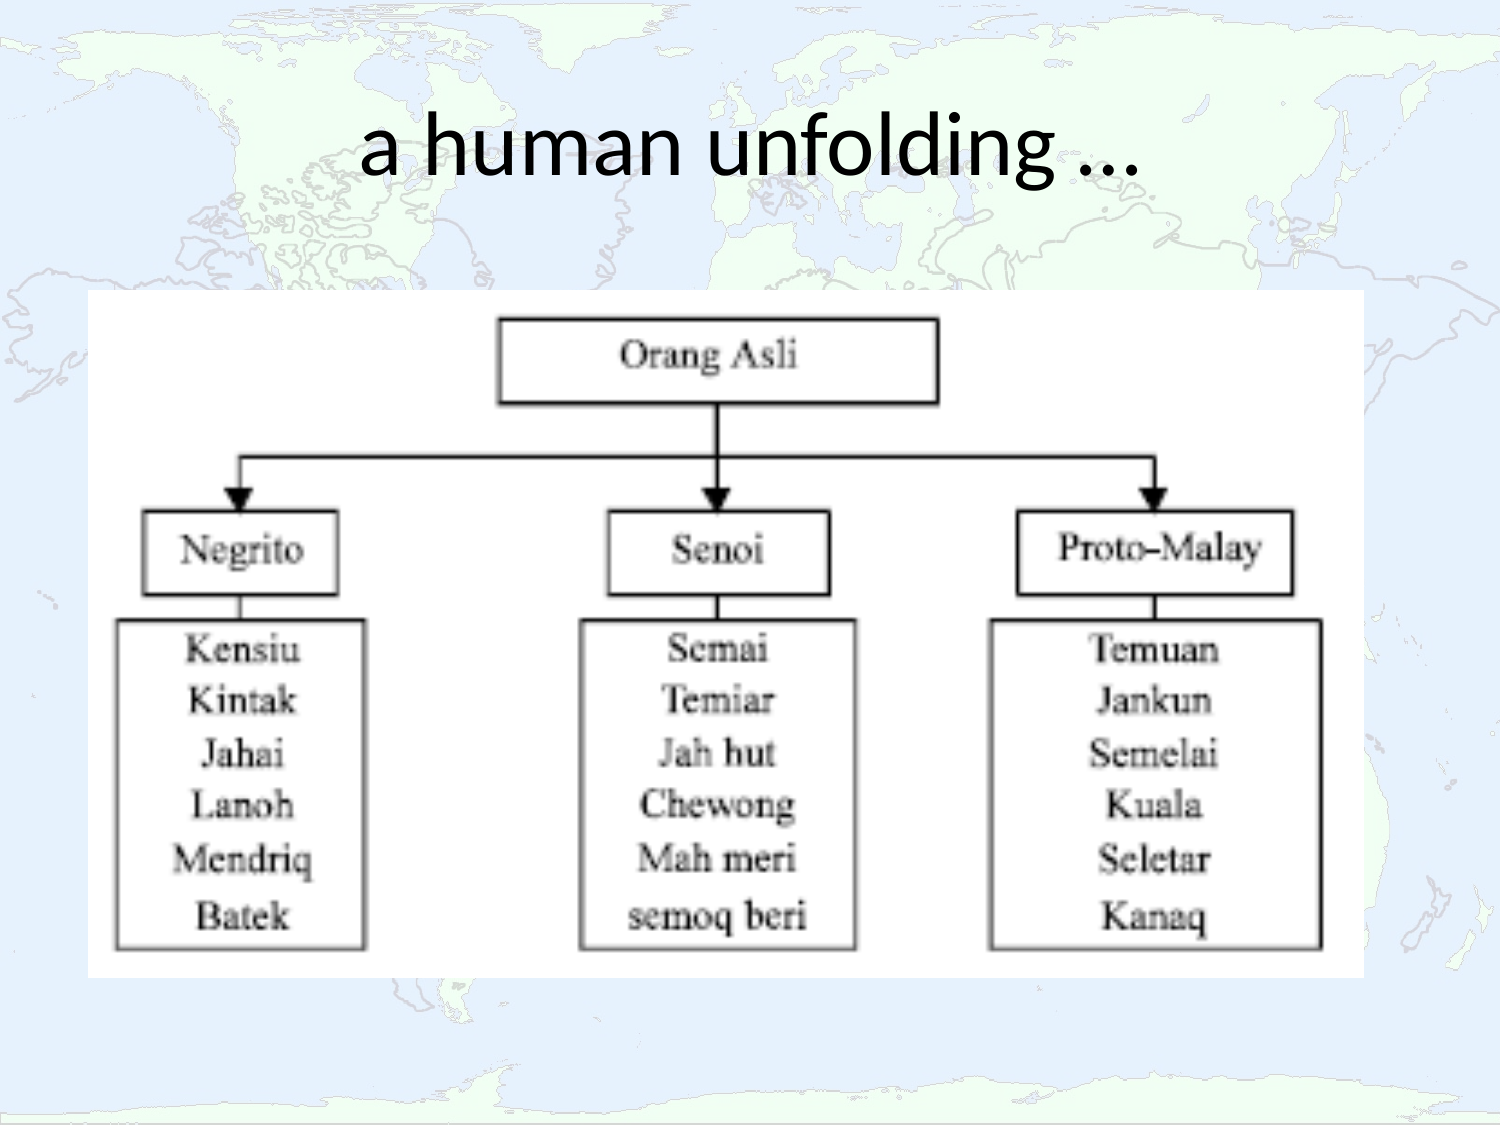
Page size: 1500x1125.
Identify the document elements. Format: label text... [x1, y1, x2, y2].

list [88, 290, 1364, 978]
title a human unfolding … [75, 45, 1425, 233]
